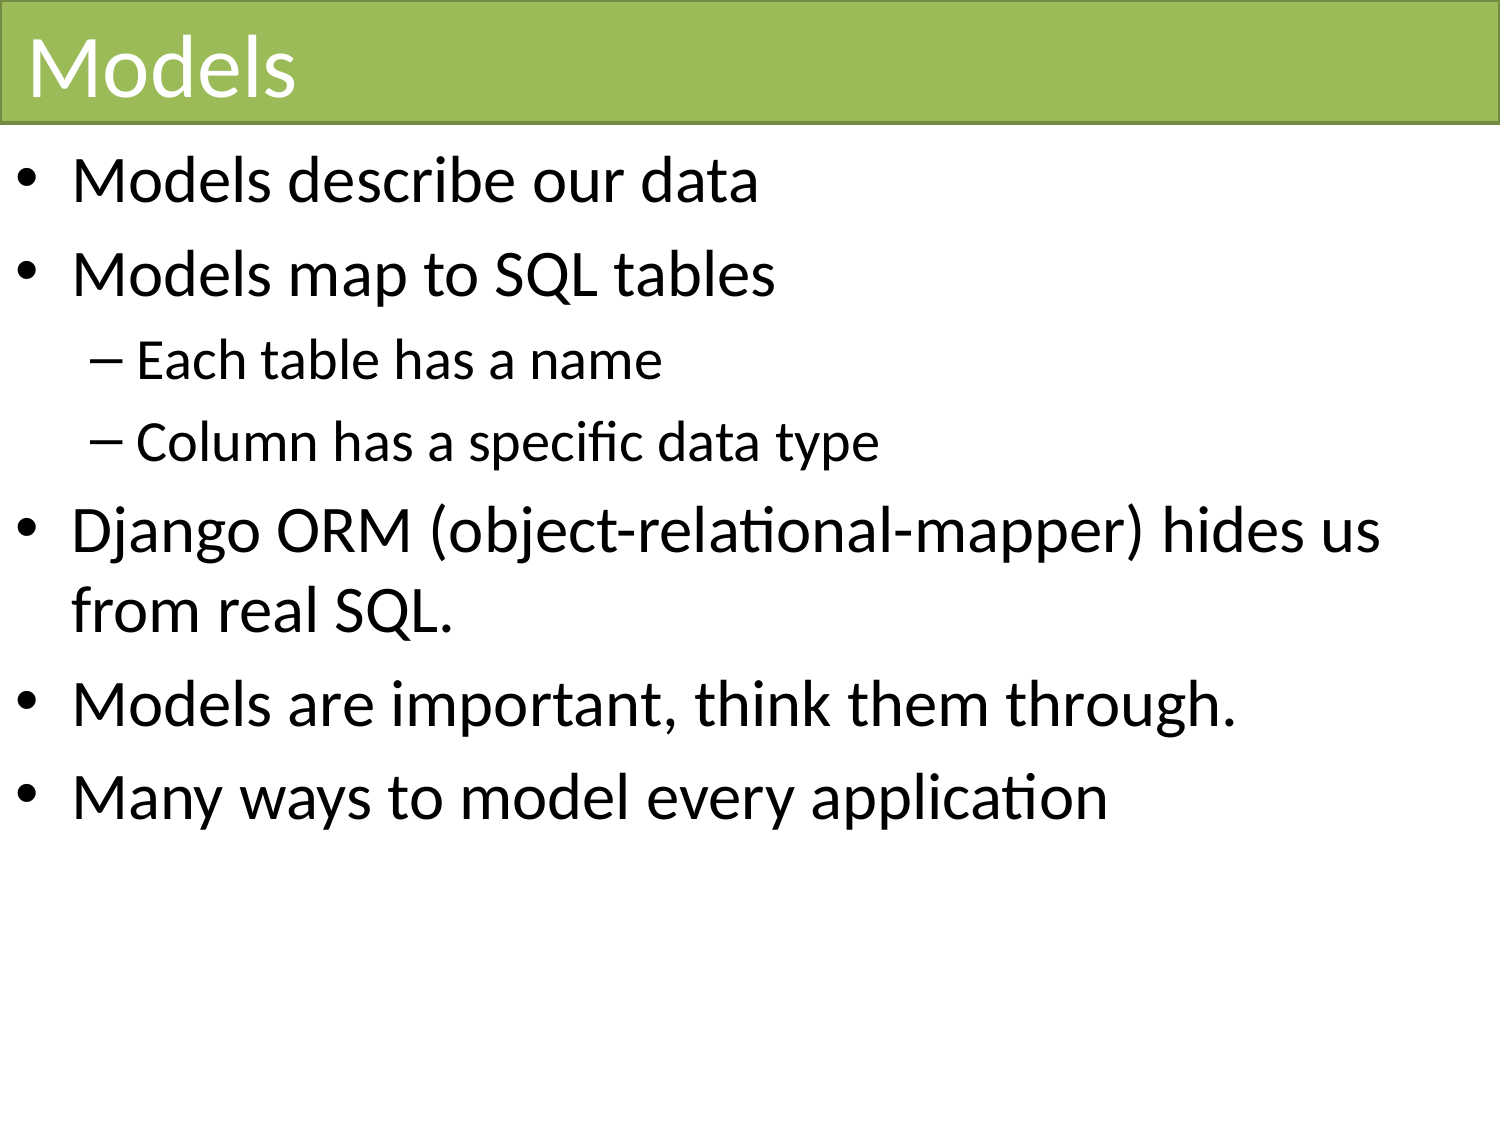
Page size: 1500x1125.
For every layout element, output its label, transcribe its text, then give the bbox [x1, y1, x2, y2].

text_box [0, 0, 1500, 125]
list Models describe our data Models map to SQL tables Each table has a name Column has a specific data type Django ORM (object-relational-mapper) hides us from real SQL. Models are important, think them through. Many ways to model every application [0, 128, 1500, 1125]
title Models [11, 0, 1362, 124]
